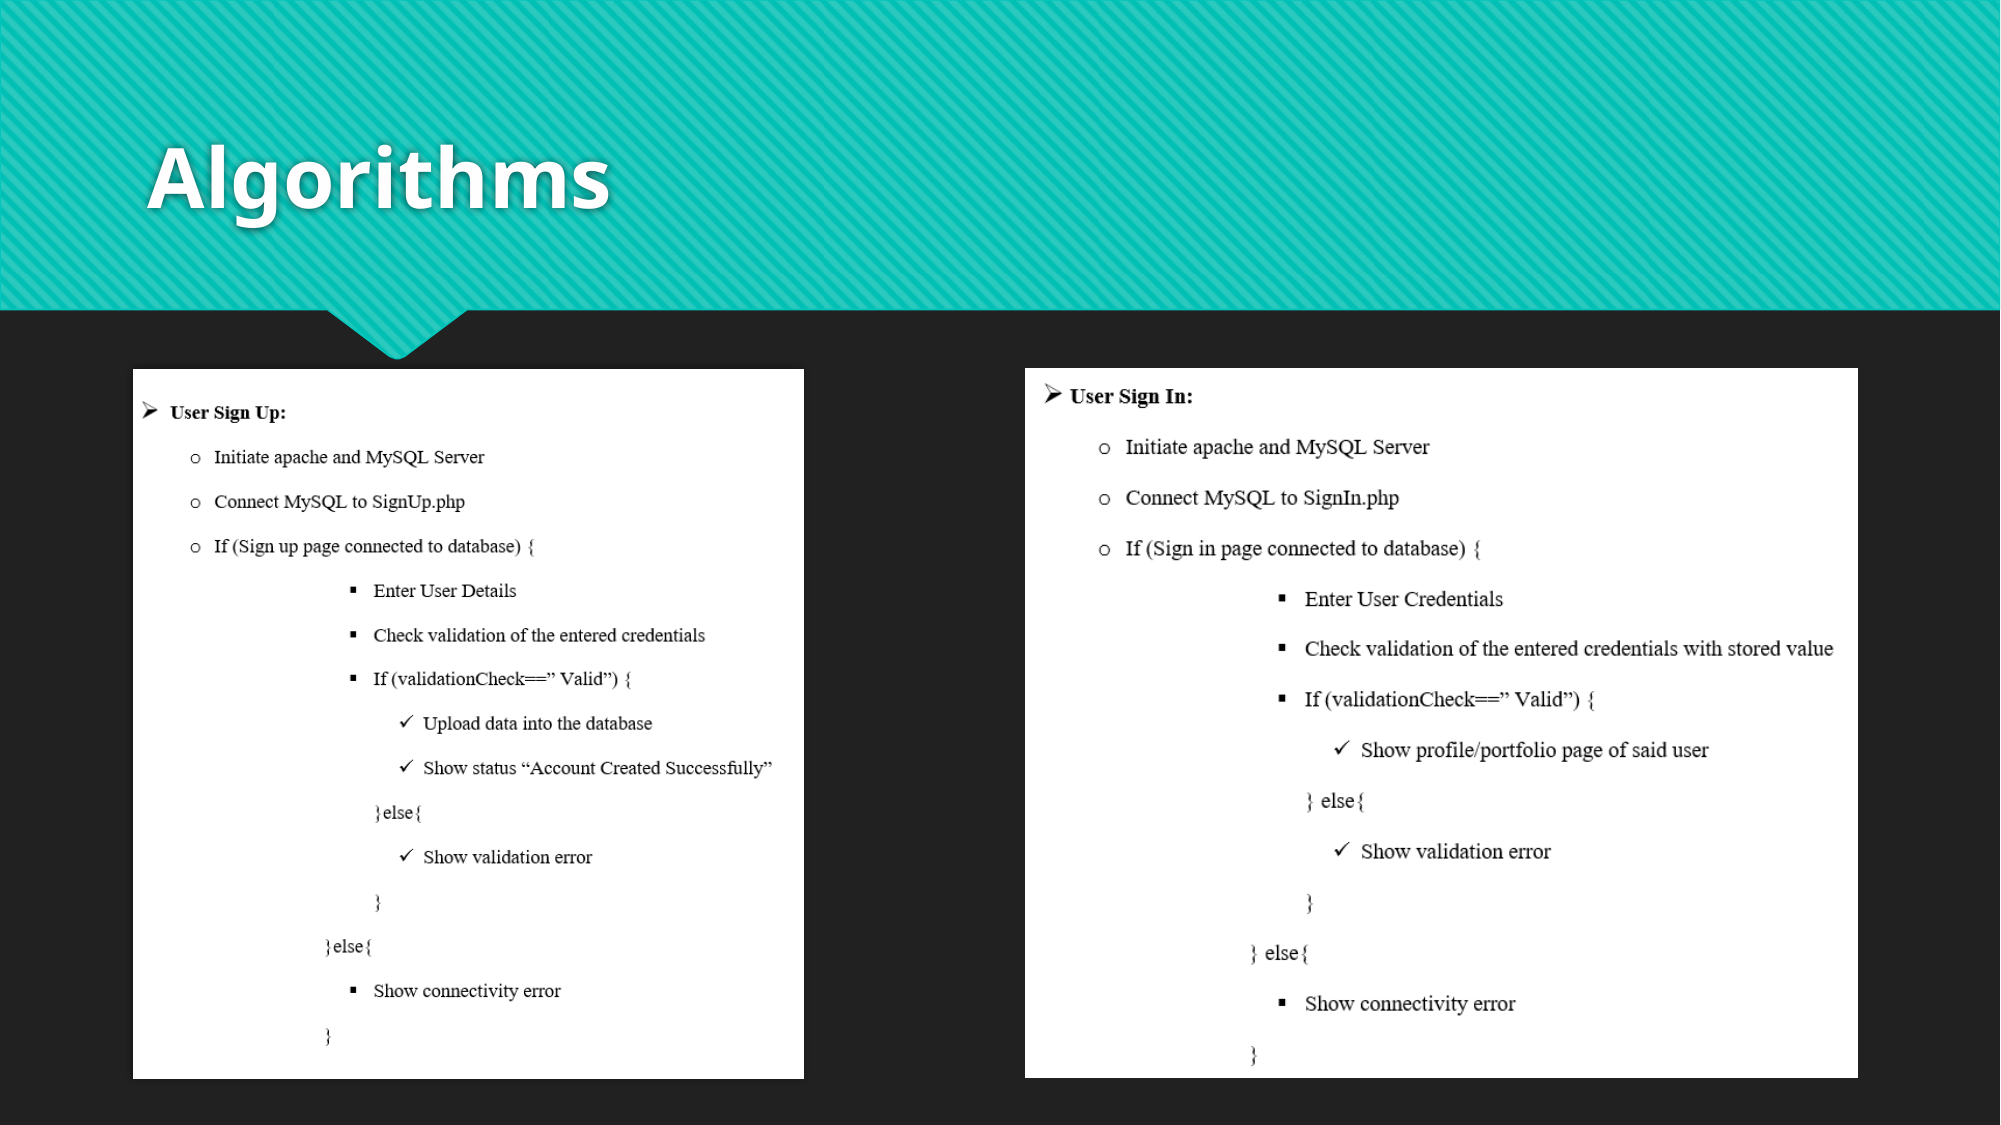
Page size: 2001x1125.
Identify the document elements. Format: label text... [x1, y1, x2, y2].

picture [1024, 367, 1858, 1078]
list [133, 368, 805, 1080]
title Algorithms [132, 73, 1868, 233]
